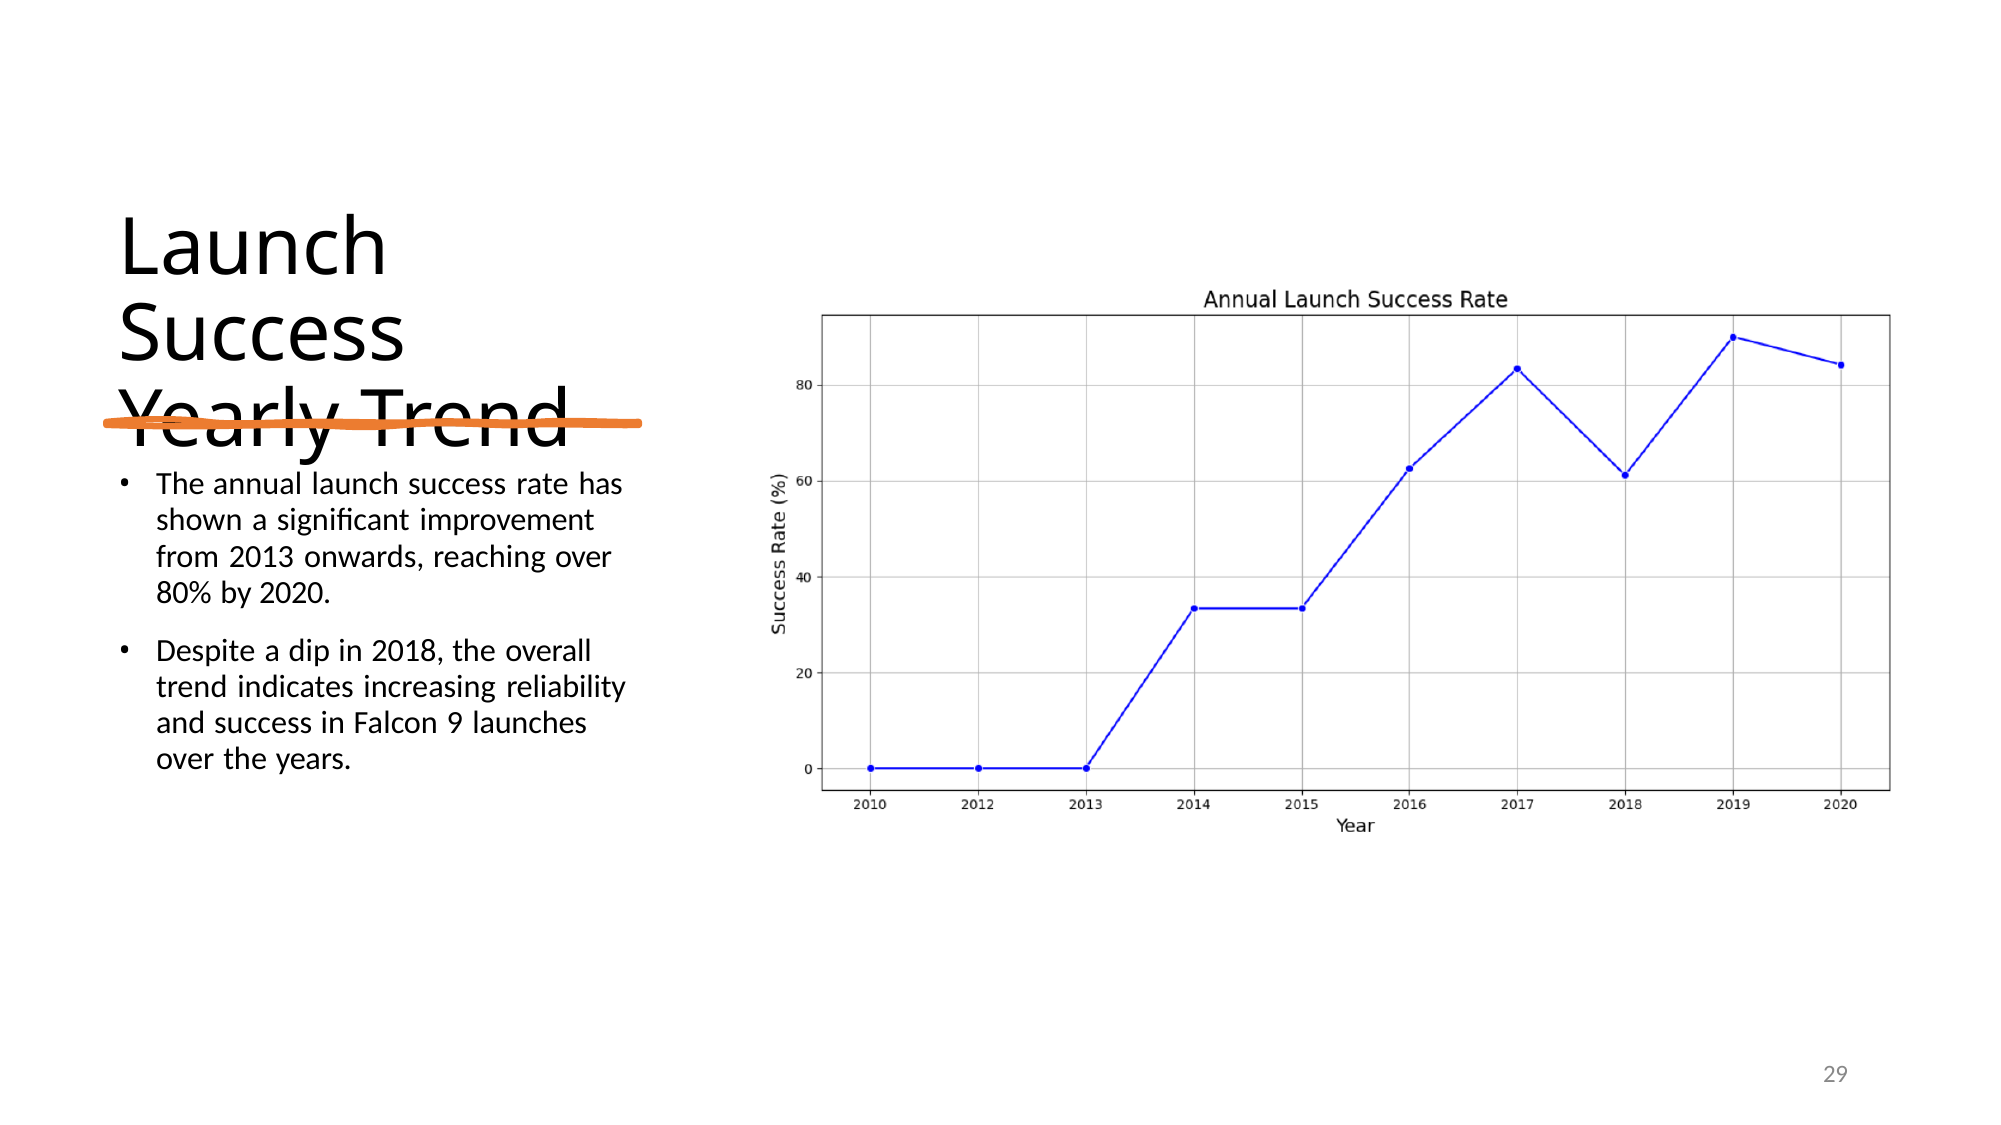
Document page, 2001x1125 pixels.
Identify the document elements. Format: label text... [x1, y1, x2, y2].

text_box 29 [1816, 1061, 1857, 1088]
title Launch Success Yearly Trend [116, 190, 611, 414]
title Launch Success Yearly Trend [116, 440, 611, 460]
text_box The annual launch success rate has shown a significant improvement from 2013 onwards, reaching over 80% by 2020. Despite a dip in 2018, the overall trend indicates increasing reliability and success in Falcon 9 launches over the years. [116, 460, 637, 776]
picture [770, 289, 1891, 832]
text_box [102, 415, 643, 431]
